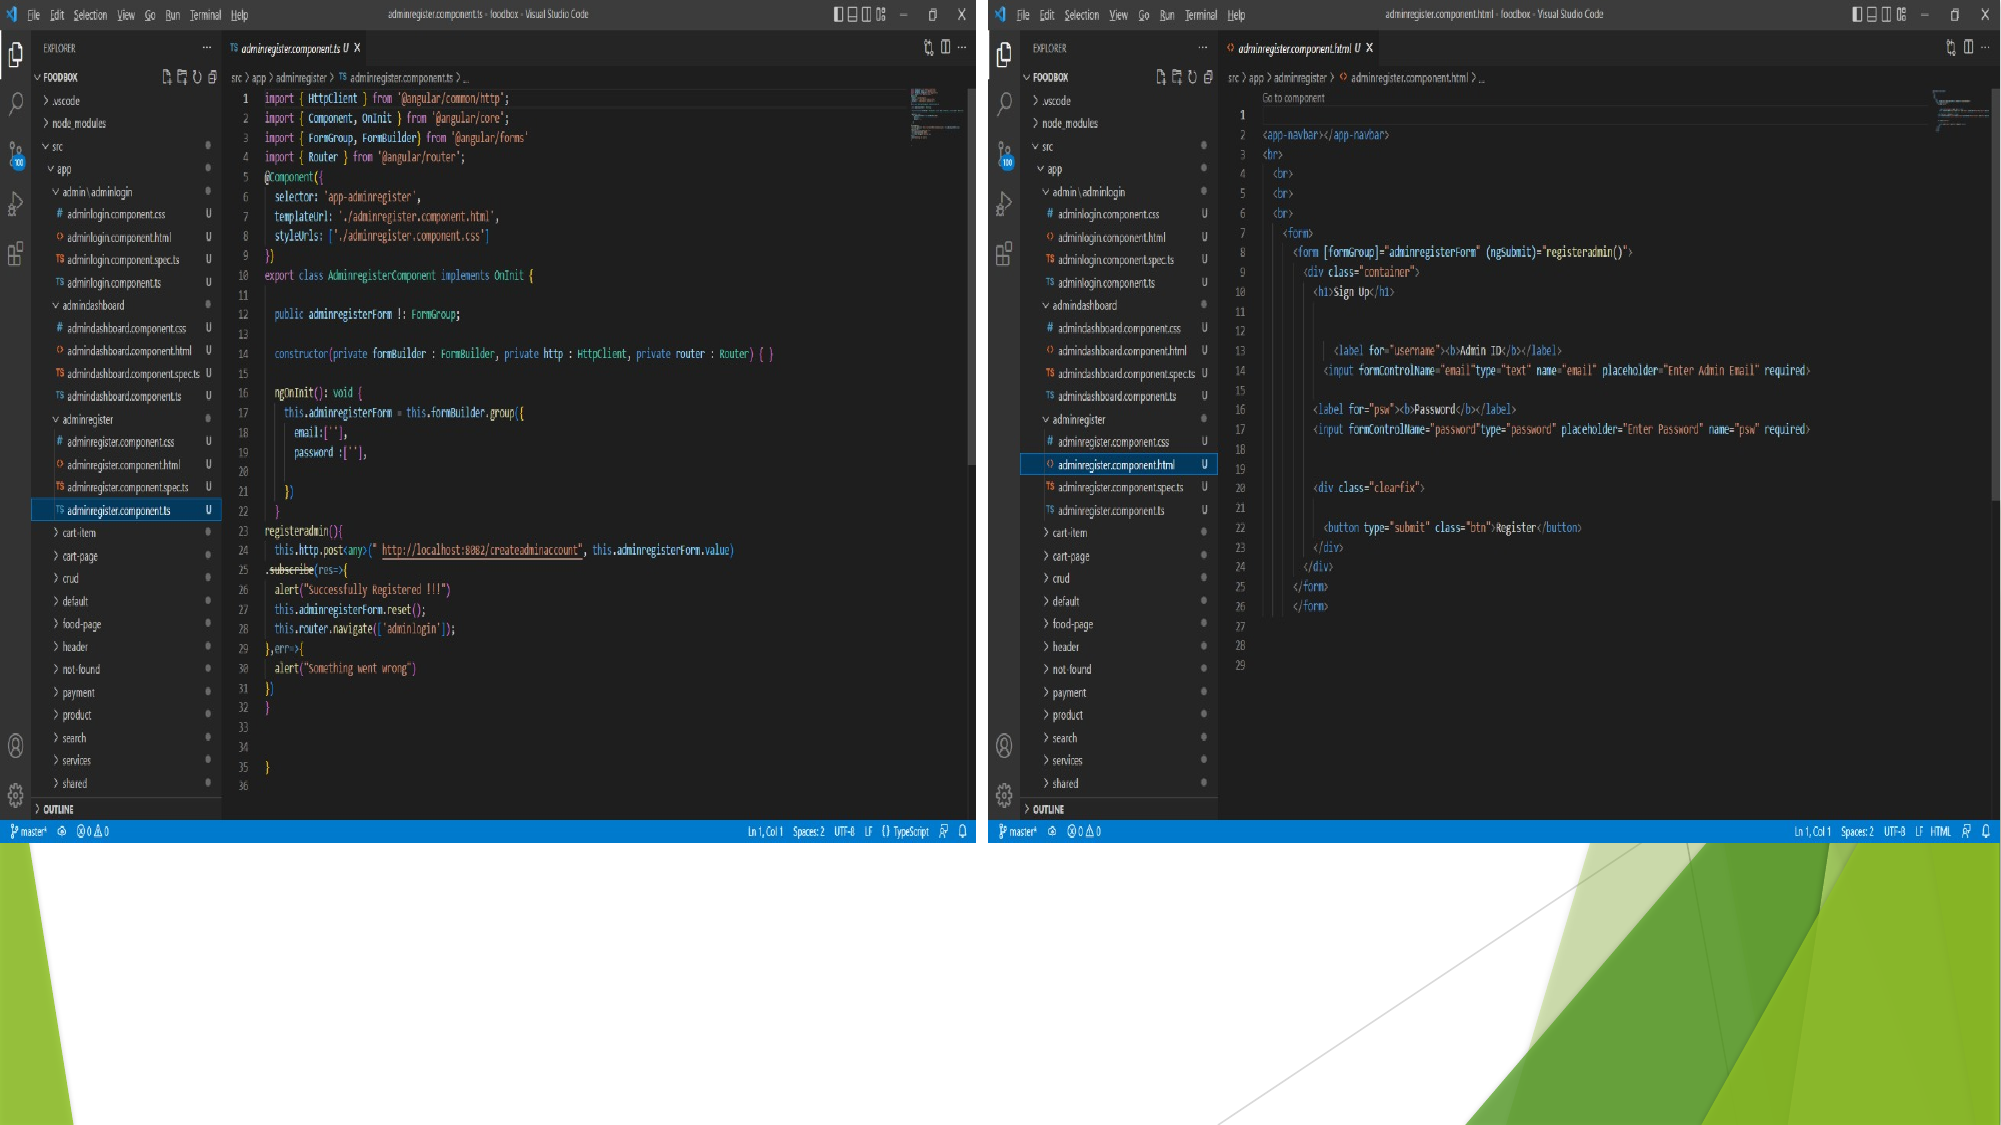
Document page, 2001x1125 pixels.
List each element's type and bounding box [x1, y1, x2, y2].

picture [987, 0, 2000, 844]
picture [0, 0, 976, 844]
